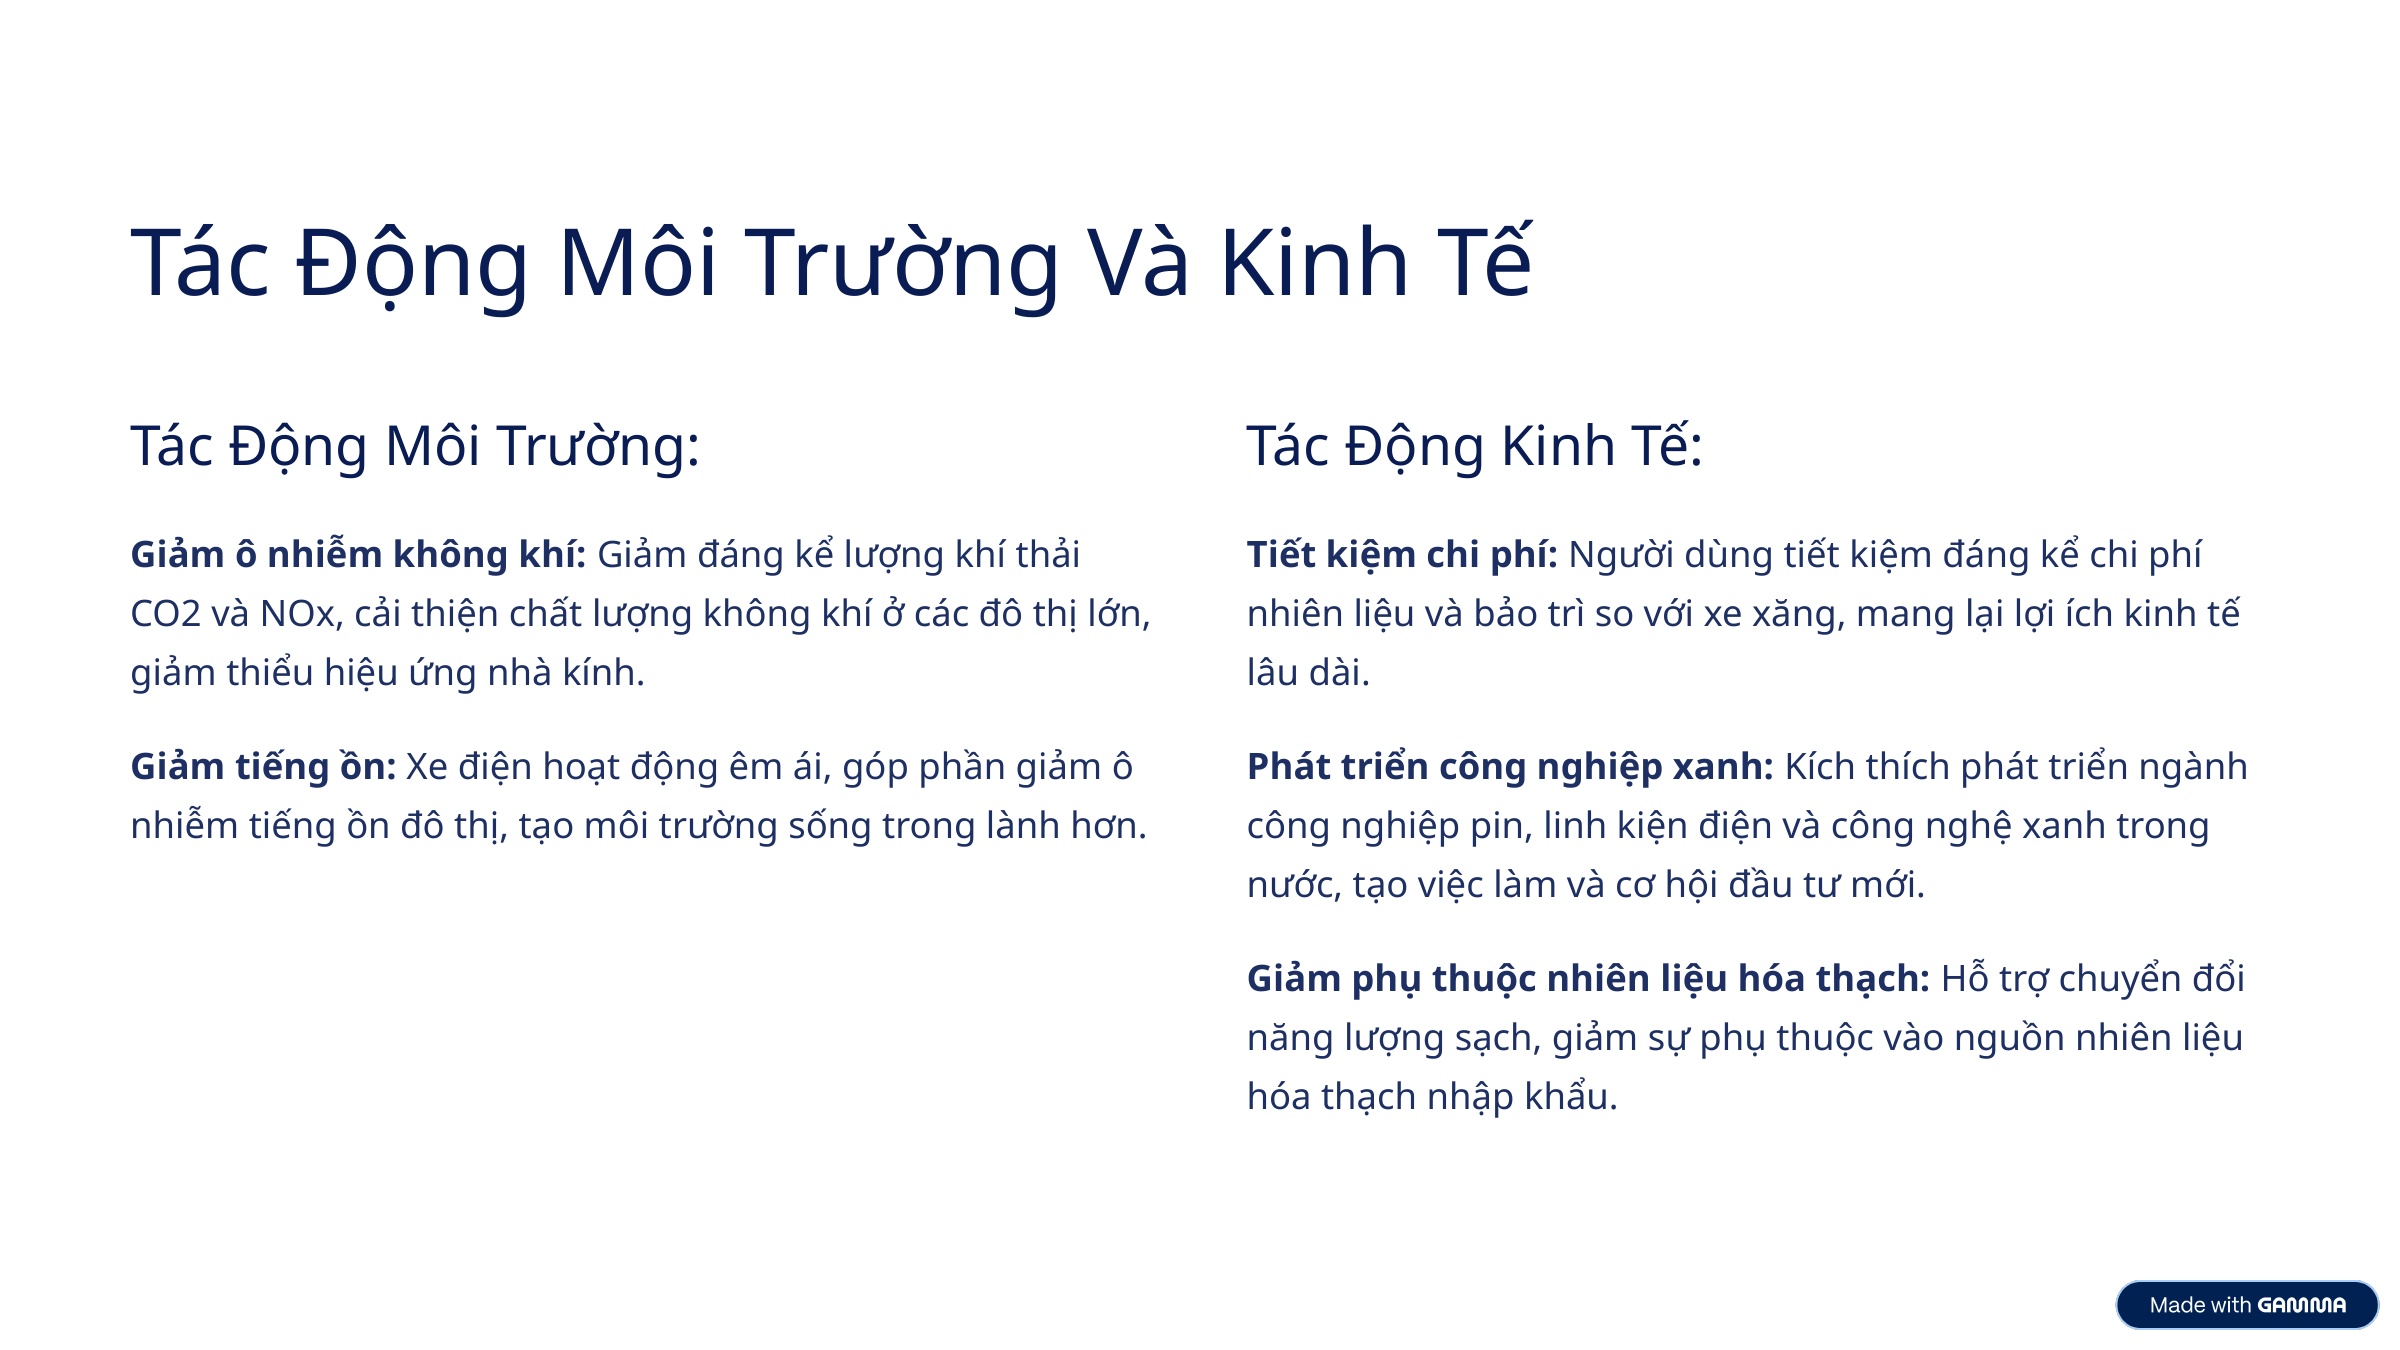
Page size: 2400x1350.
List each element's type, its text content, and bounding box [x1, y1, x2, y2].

picture [2106, 1271, 2389, 1339]
text_box Phát triển công nghiệp xanh: Kích thích phát triển ngành công nghiệp pin, linh kiện điện và công nghệ xanh trong nước, tạo việc làm và cơ hội đầu tư mới. [1246, 727, 2271, 906]
text_box Tác Động Môi Trường Và Kinh Tế [130, 198, 1546, 316]
text_box Giảm ô nhiễm không khí: Giảm đáng kể lượng khí thải CO2 và NOx, cải thiện chất lượng không khí ở các đô thị lớn, giảm thiểu hiệu ứng nhà kính. [130, 514, 1155, 694]
text_box Tác Động Môi Trường: [130, 408, 706, 478]
text_box Tác Động Kinh Tế: [1246, 408, 1805, 478]
text_box Tiết kiệm chi phí: Người dùng tiết kiệm đáng kể chi phí nhiên liệu và bảo trì so với xe xăng, mang lại lợi ích kinh tế lâu dài. [1246, 514, 2271, 694]
text_box Giảm phụ thuộc nhiên liệu hóa thạch: Hỗ trợ chuyển đổi năng lượng sạch, giảm sự phụ thuộc vào nguồn nhiên liệu hóa thạch nhập khẩu. [1246, 939, 2271, 1118]
text_box Giảm tiếng ồn: Xe điện hoạt động êm ái, góp phần giảm ô nhiễm tiếng ồn đô thị, tạo môi trường sống trong lành hơn. [130, 727, 1155, 847]
